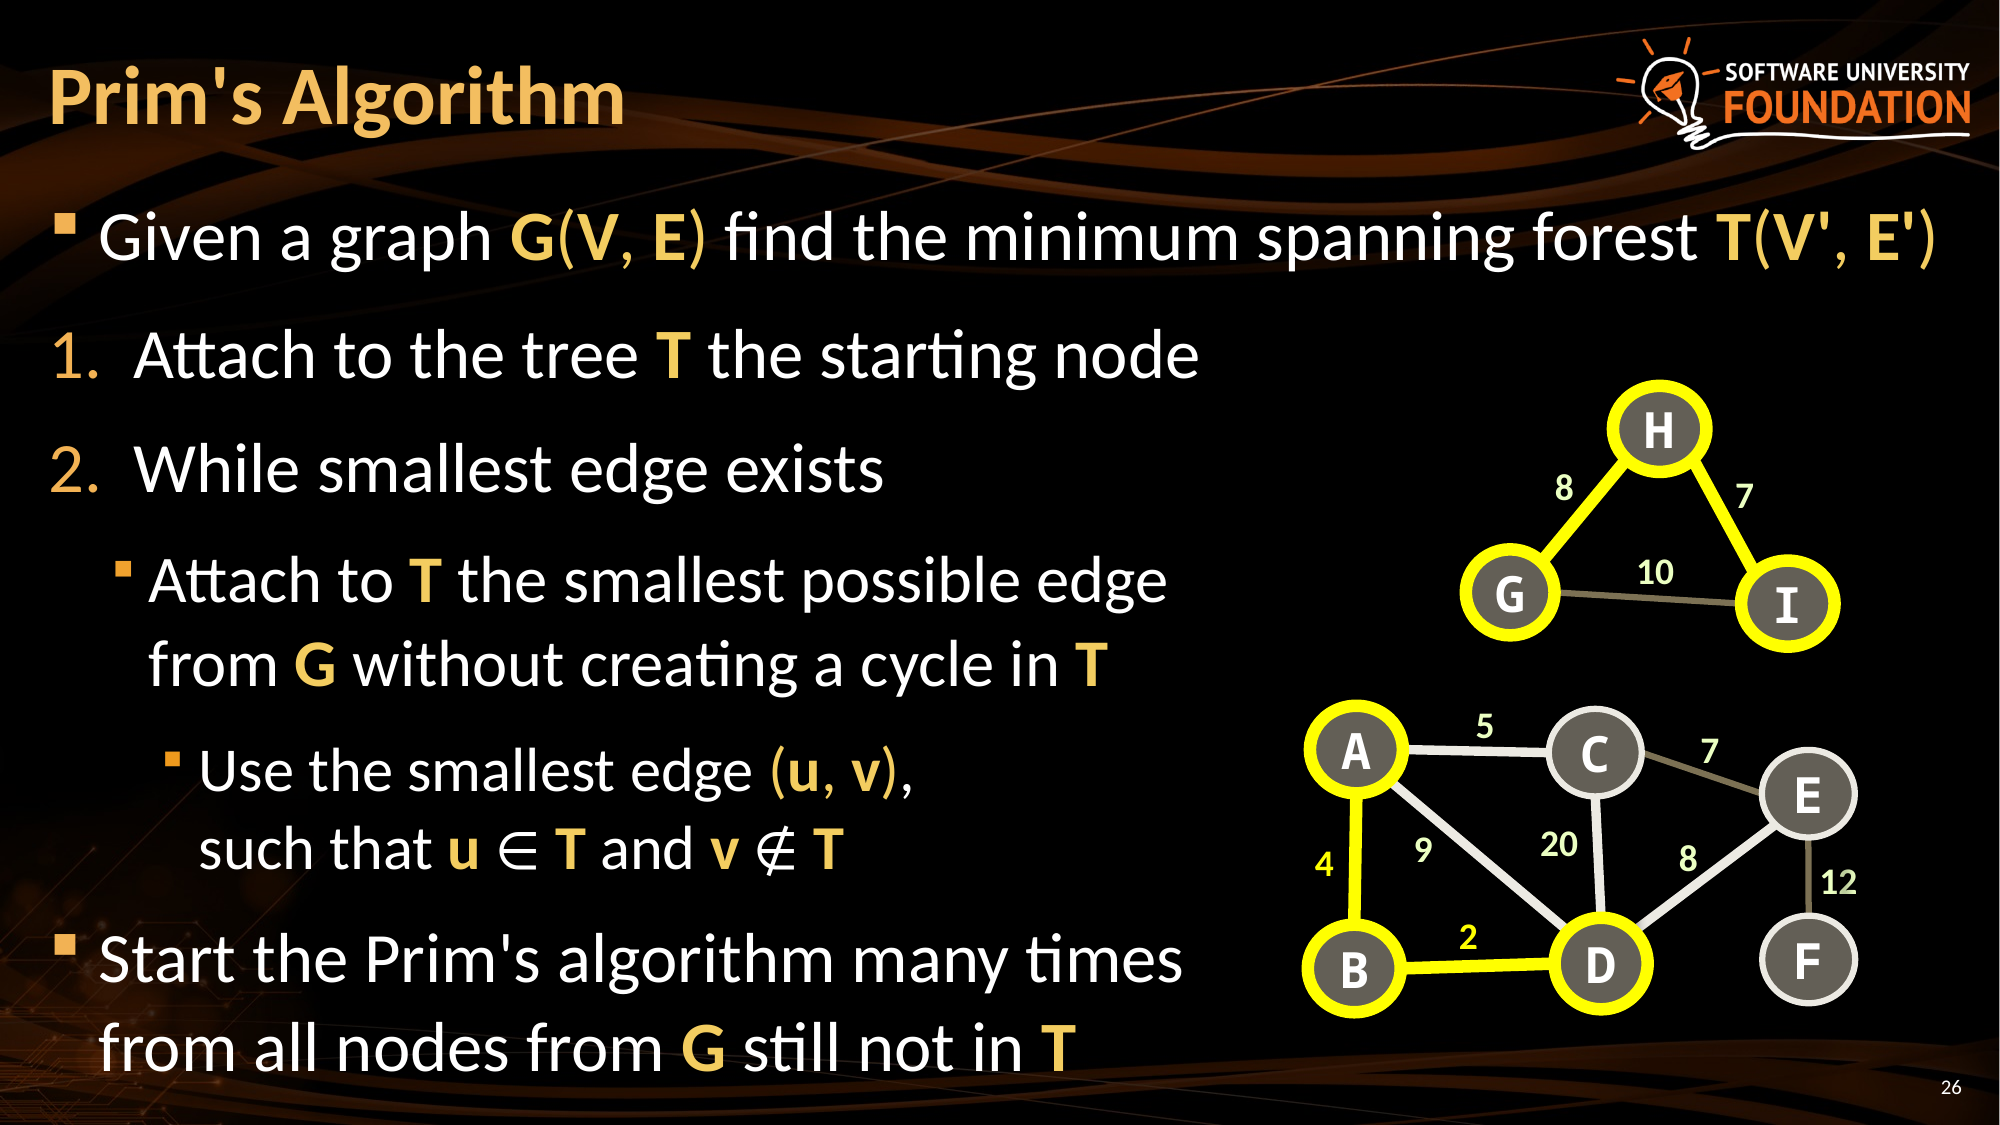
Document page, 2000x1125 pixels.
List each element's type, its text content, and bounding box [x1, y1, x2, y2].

title Prim's Algorithm [30, 6, 1602, 189]
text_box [1299, 385, 1873, 1013]
text_box Given a graph G(V, E) find the minimum spanning forest T(V', E') [31, 179, 1968, 296]
list Attach to the tree T the starting node While smallest edge exists Attach to T the smallest possible edge from G without creating a cycle in T Use the smallest edge (u, v), such that u ∈ T and v ∉ T Start the Prim's algorithm many times from all nodes from G still not in T [31, 297, 1463, 1101]
picture [0, 0, 2000, 1125]
slide_number 26 [1897, 1070, 1968, 1103]
